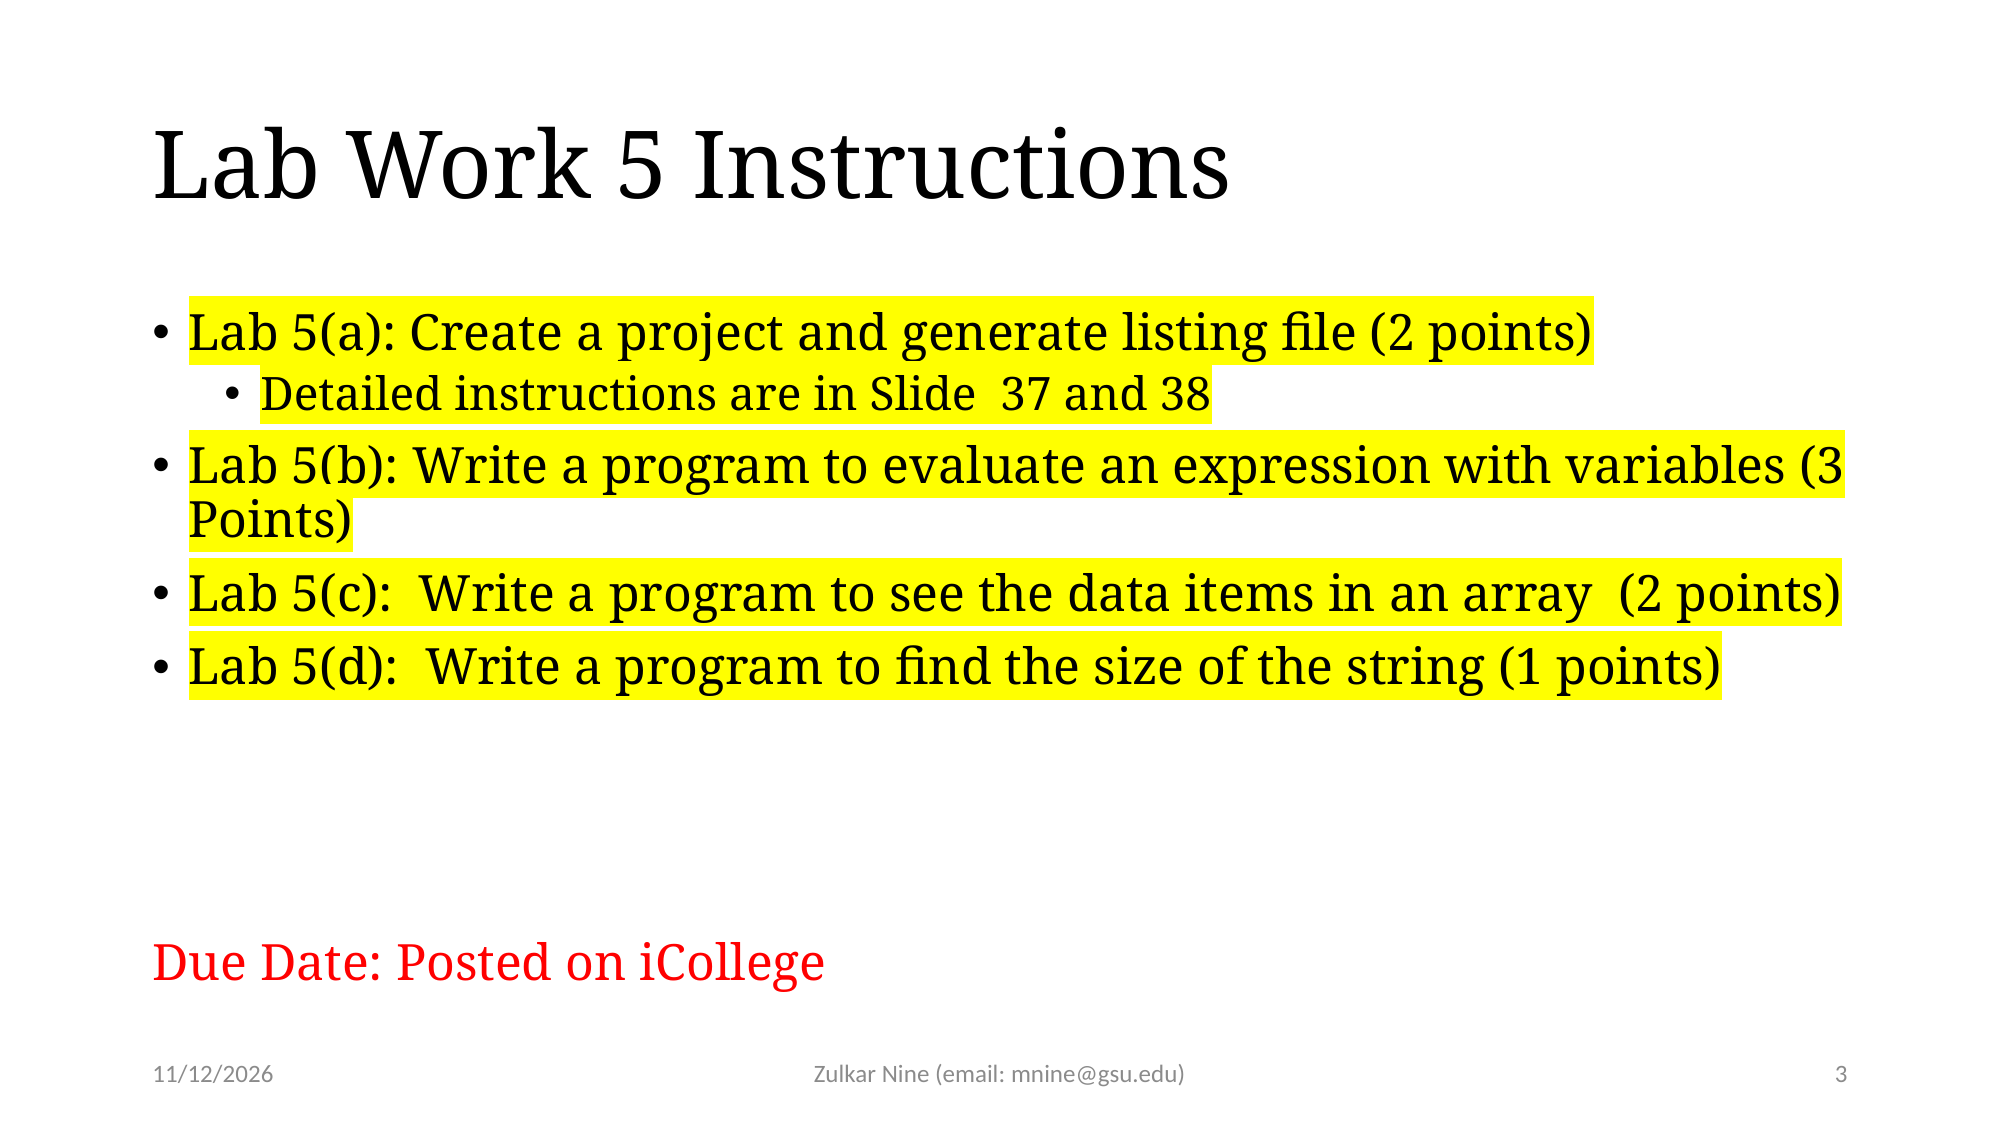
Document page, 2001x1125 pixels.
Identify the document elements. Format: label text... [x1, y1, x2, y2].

footer Zulkar Nine (email: mnine@gsu.edu) [662, 1042, 1338, 1103]
slide_number 3 [1412, 1042, 1863, 1103]
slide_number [137, 1042, 588, 1103]
title Lab Work 5 Instructions [137, 59, 1863, 278]
list Lab 5(a): Create a project and generate listing file (2 points) Detailed instructions are in Slide 37 and 38 Lab 5(b): Write a program to evaluate an expression with variables (3 Points) Lab 5(c): Write a program to see the data items in an array (2 points) Lab 5(d): Write a program to find the size of the string (1 points) Due Date: Posted on iCollege [137, 299, 1863, 1014]
